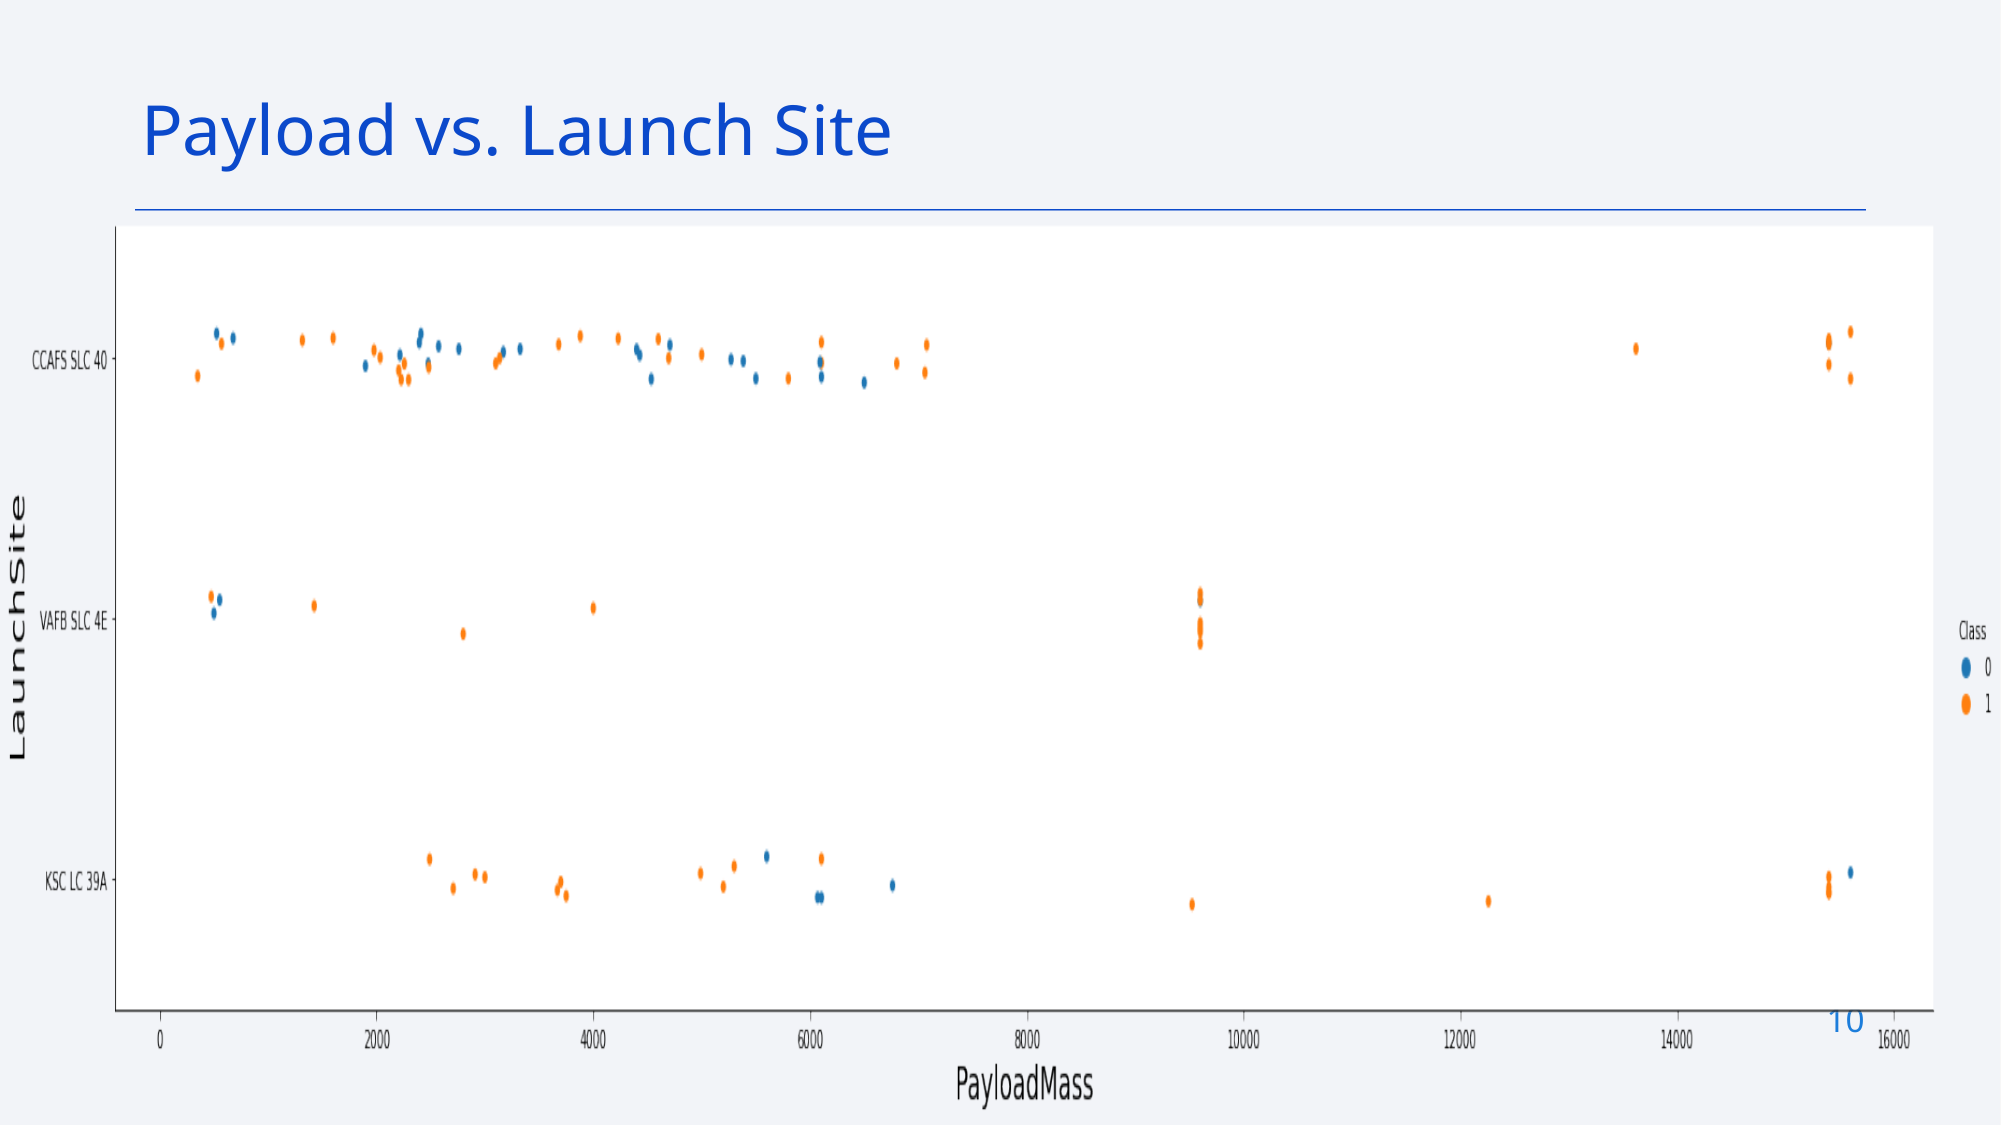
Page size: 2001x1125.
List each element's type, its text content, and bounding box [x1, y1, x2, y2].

picture [0, 0, 2001, 1125]
text_box Payload vs. Launch Site [126, 88, 1852, 179]
